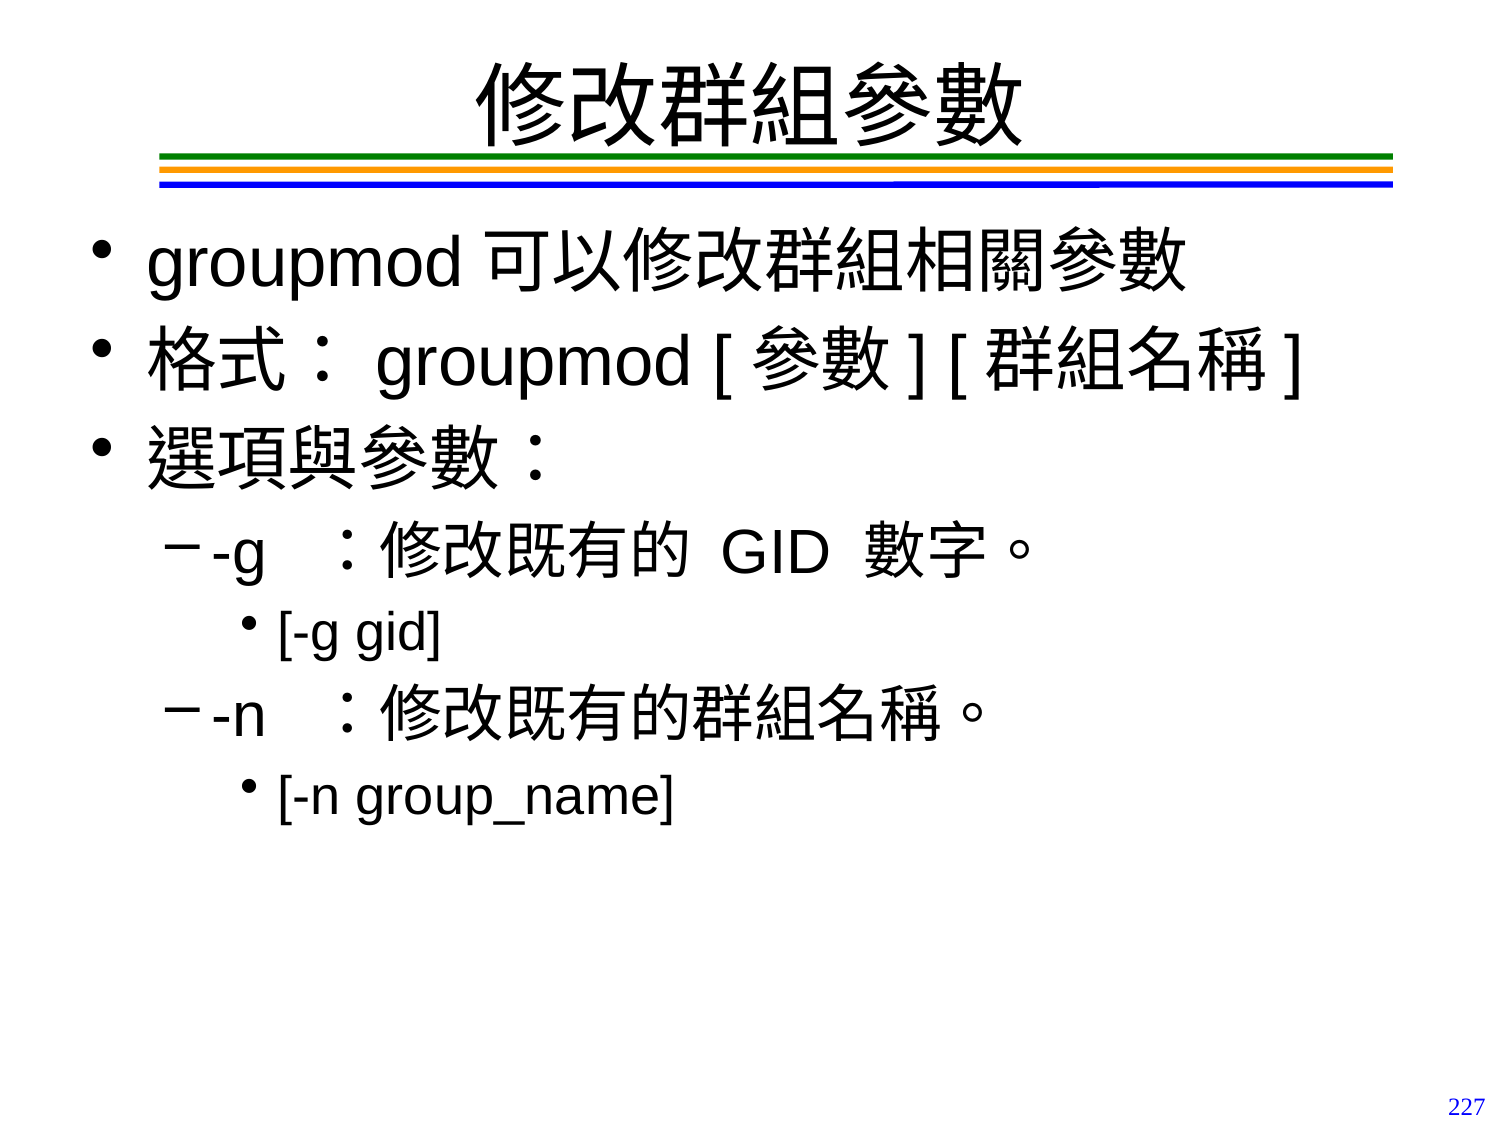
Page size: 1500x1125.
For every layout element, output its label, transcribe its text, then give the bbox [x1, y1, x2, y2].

slide_number 227 [1150, 1082, 1500, 1119]
title 修改群組參數 [75, 45, 1425, 161]
list groupmod可以修改群組相關參數 格式：groupmod [參數] [群組名稱] 選項與參數： -g ：修改既有的 GID 數字。 [-g gid] -n ：修改既有的群組名稱。 [-n group_name] [75, 207, 1425, 1005]
